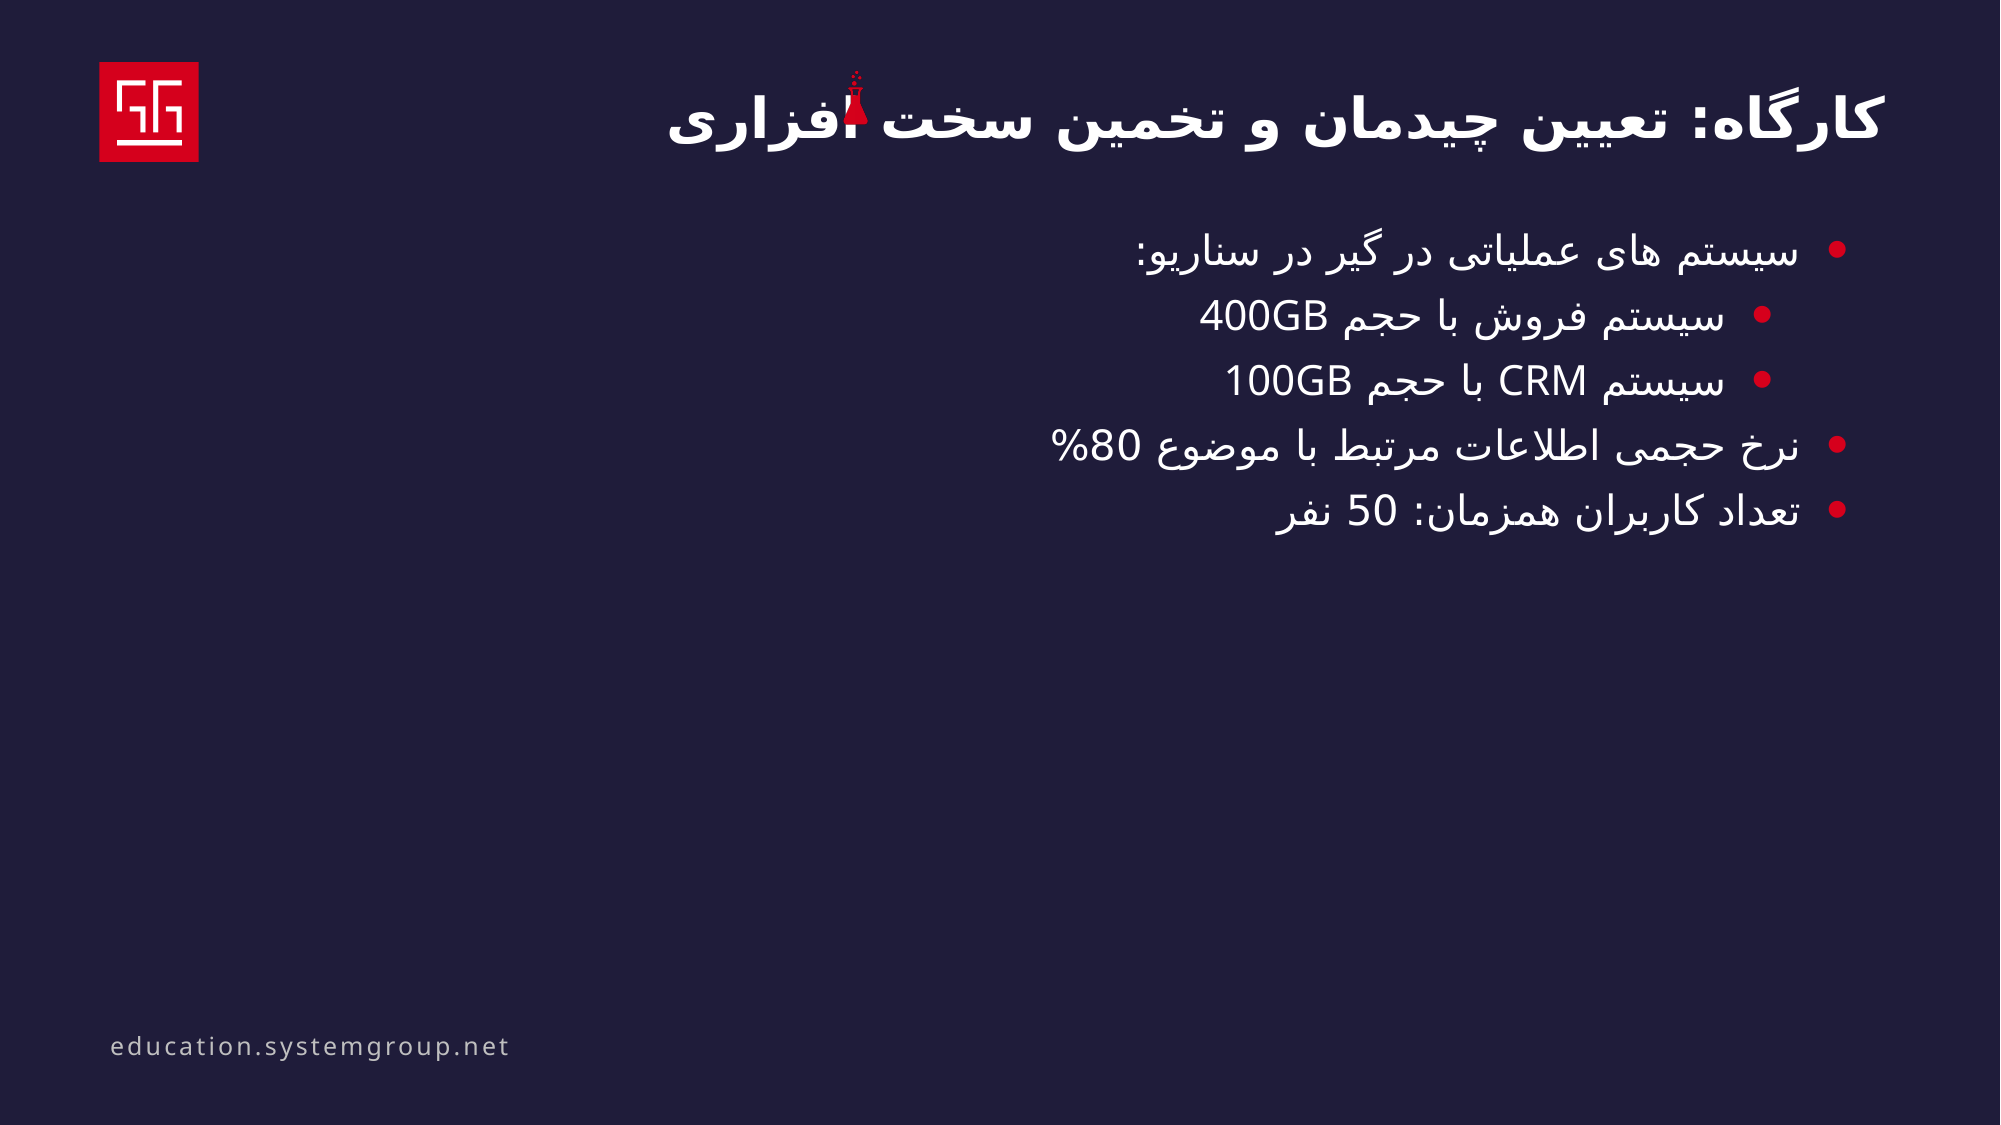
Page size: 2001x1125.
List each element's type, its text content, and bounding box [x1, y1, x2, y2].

text_box education.systemgroup.net [95, 1023, 524, 1068]
picture [826, 68, 885, 127]
picture [99, 62, 199, 162]
text_box کارگاه: تعیین چیدمان و تخمین سخت افزاری [236, 74, 1901, 157]
text_box سیستم های عملیاتی در گیر در سناریو: سیستم فروش با حجم 400GB سیستم CRM با حجم 100GB نرخ حجمی اطلاعات مرتبط با موضوع 80% تعداد کاربران همزمان: 50 نفر [114, 201, 1901, 606]
